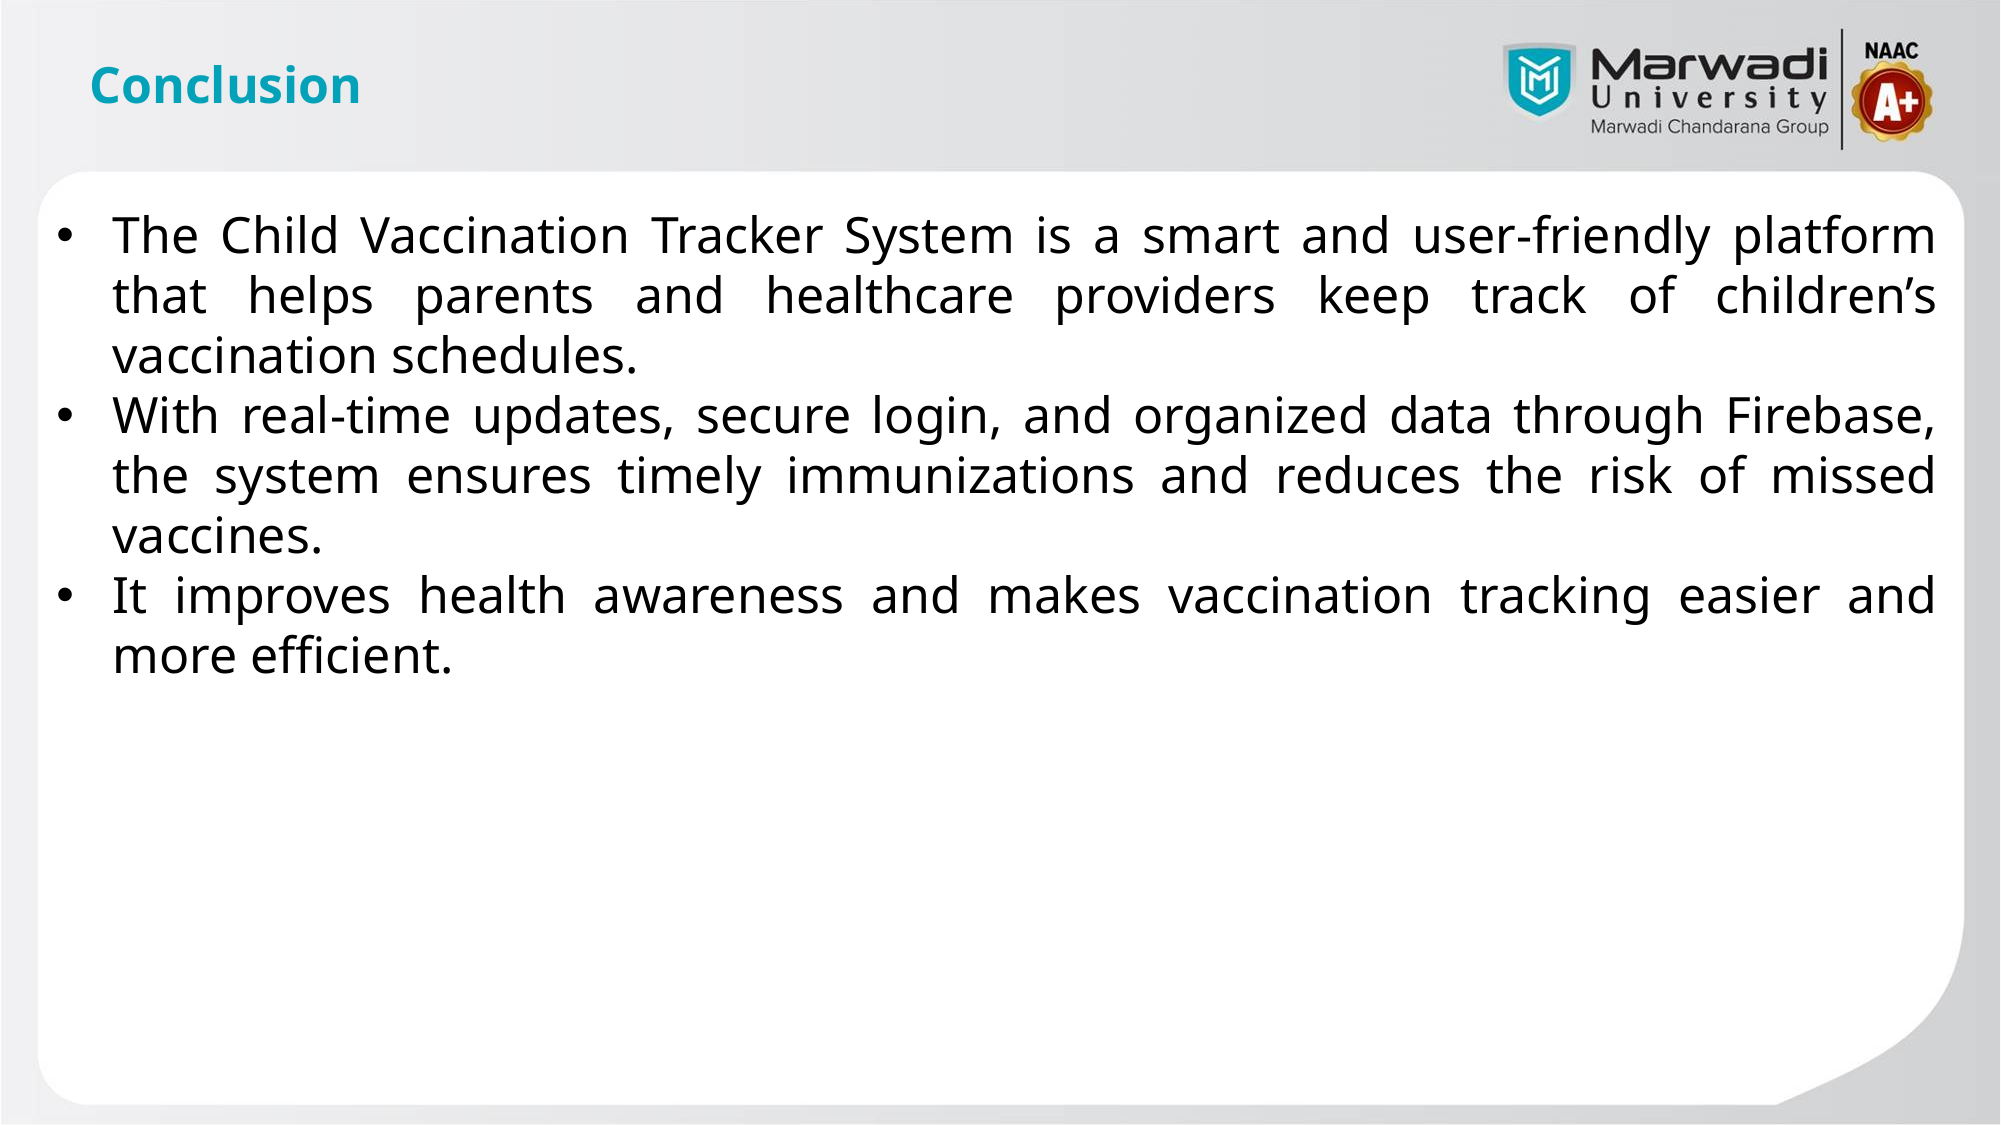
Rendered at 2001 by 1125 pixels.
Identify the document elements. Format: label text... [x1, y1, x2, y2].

picture [0, 0, 2001, 1125]
text_box The Child Vaccination Tracker System is a smart and user-friendly platform that helps parents and healthcare providers keep track of children’s vaccination schedules. With real-time updates, secure login, and organized data through Firebase, the system ensures timely immunizations and reduces the risk of missed vaccines. It improves health awareness and makes vaccination tracking easier and more efficient. [41, 189, 1954, 699]
title Conclusion [87, 0, 1422, 178]
